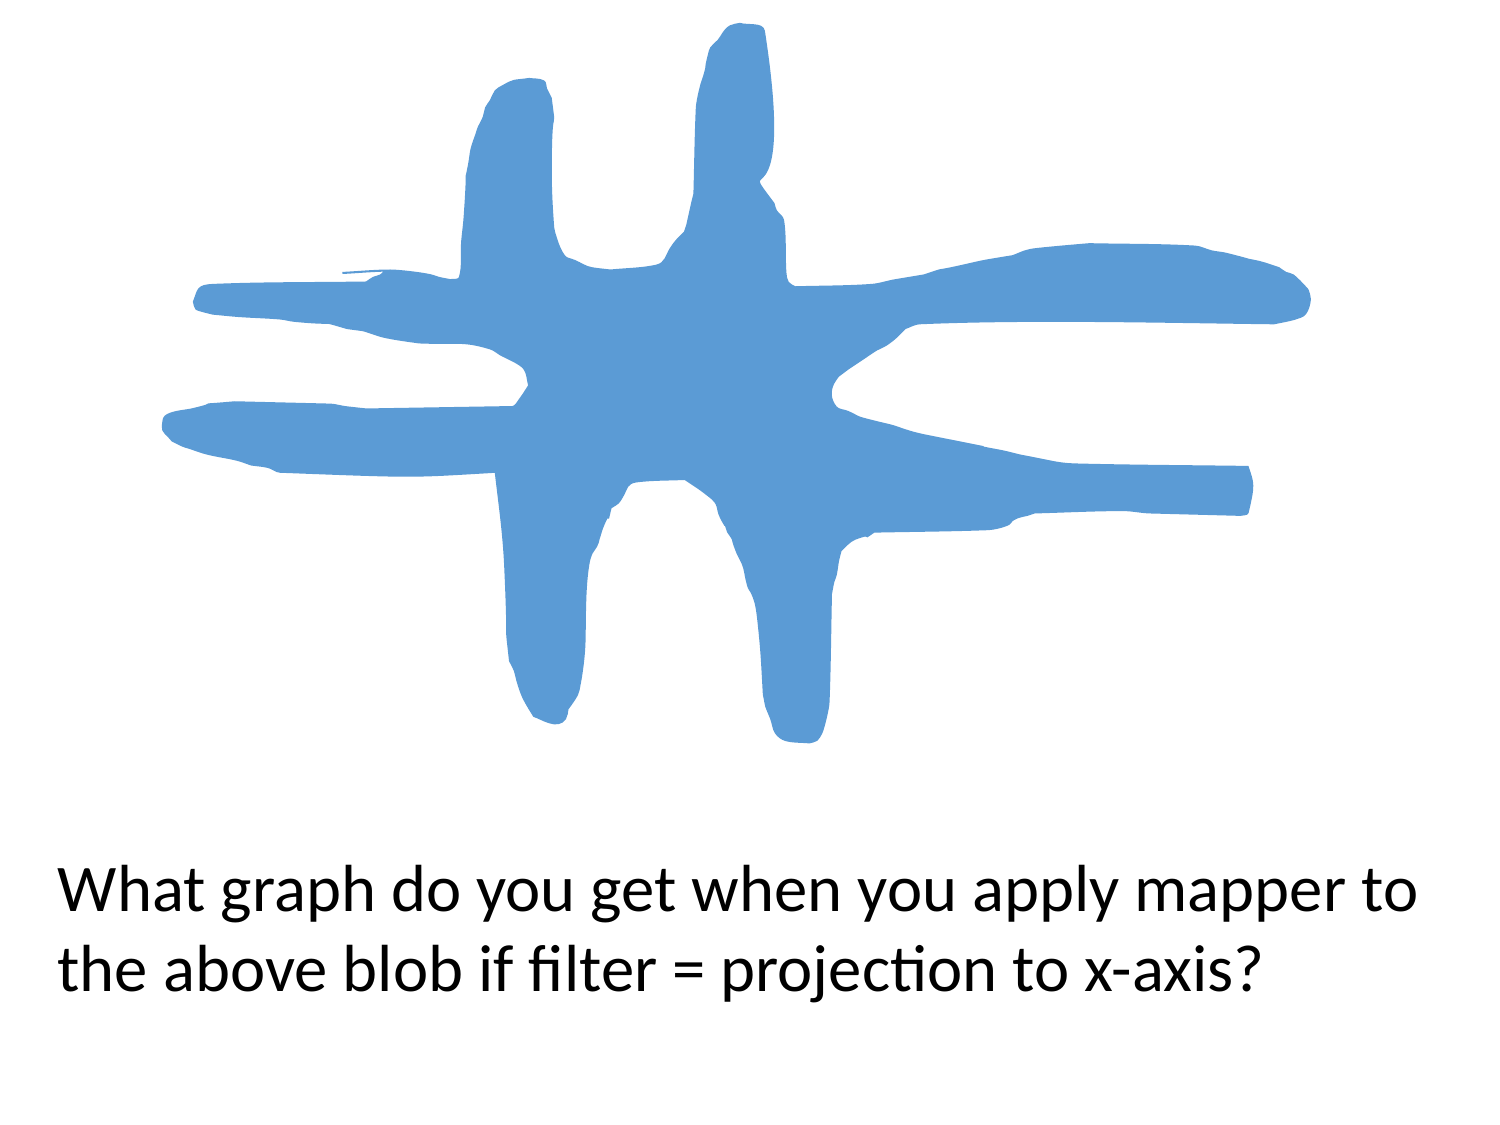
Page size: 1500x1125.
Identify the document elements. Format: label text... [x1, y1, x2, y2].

text_box [161, 22, 1311, 744]
text_box What graph do you get when you apply mapper to the above blob if filter = projection to x-axis? [42, 837, 1462, 1012]
